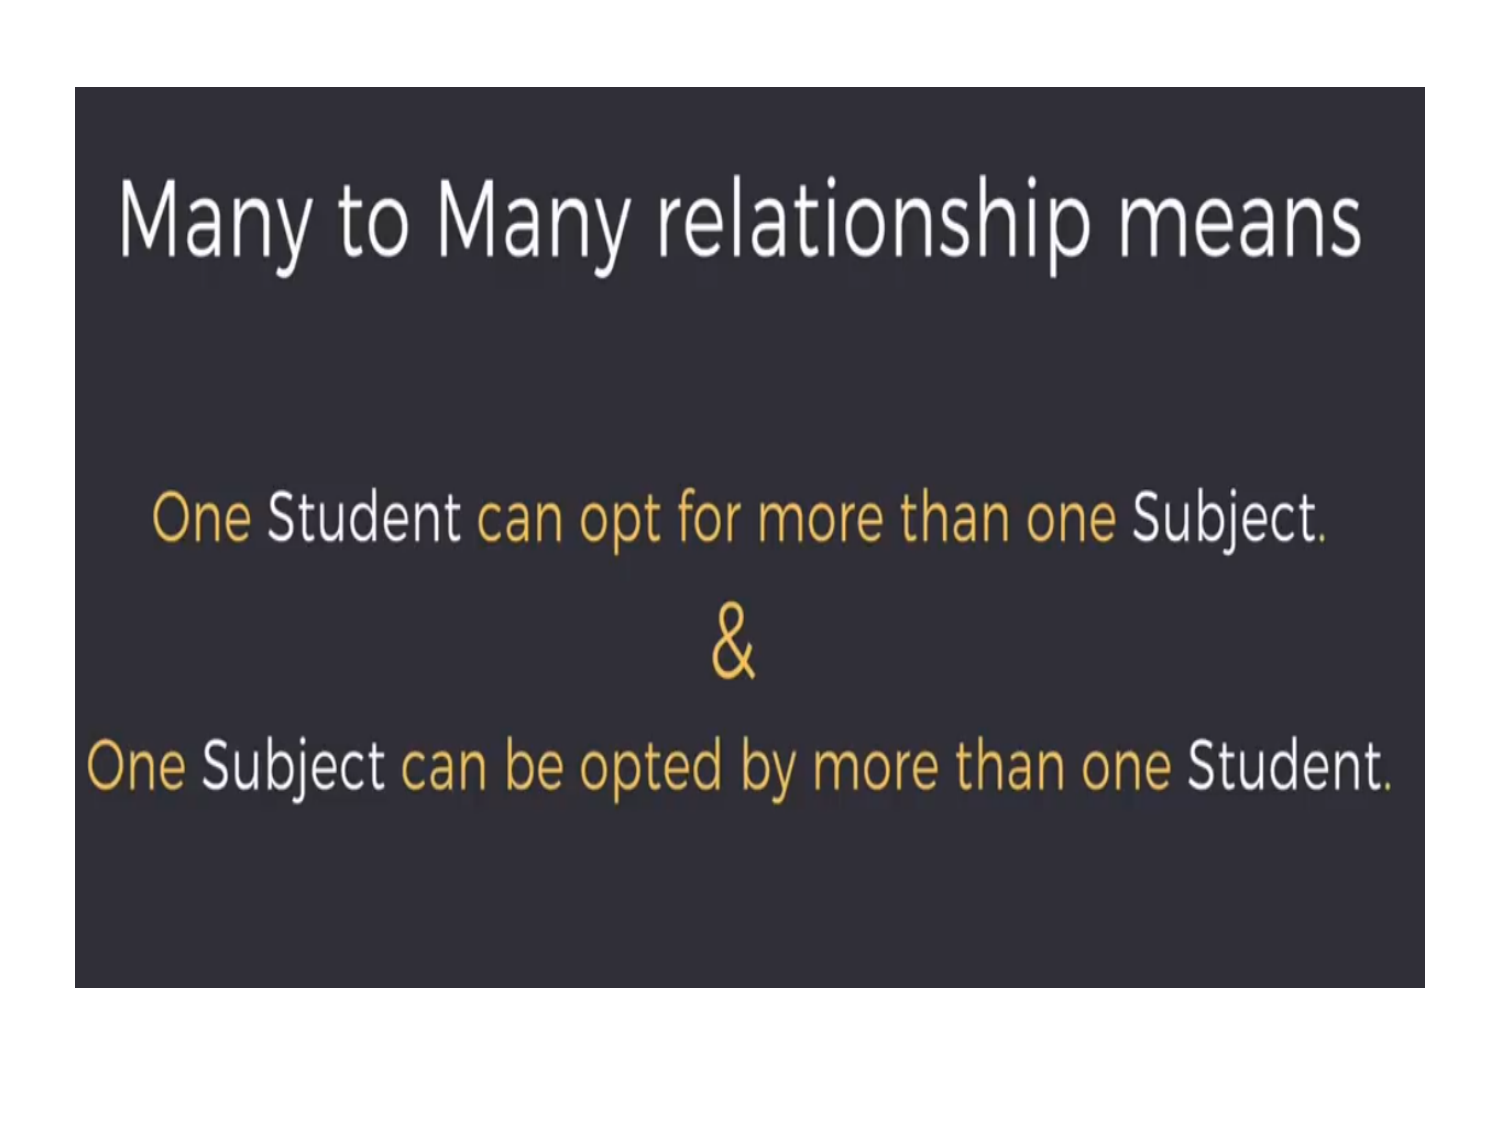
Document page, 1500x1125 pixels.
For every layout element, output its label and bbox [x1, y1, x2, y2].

list [74, 87, 1426, 988]
